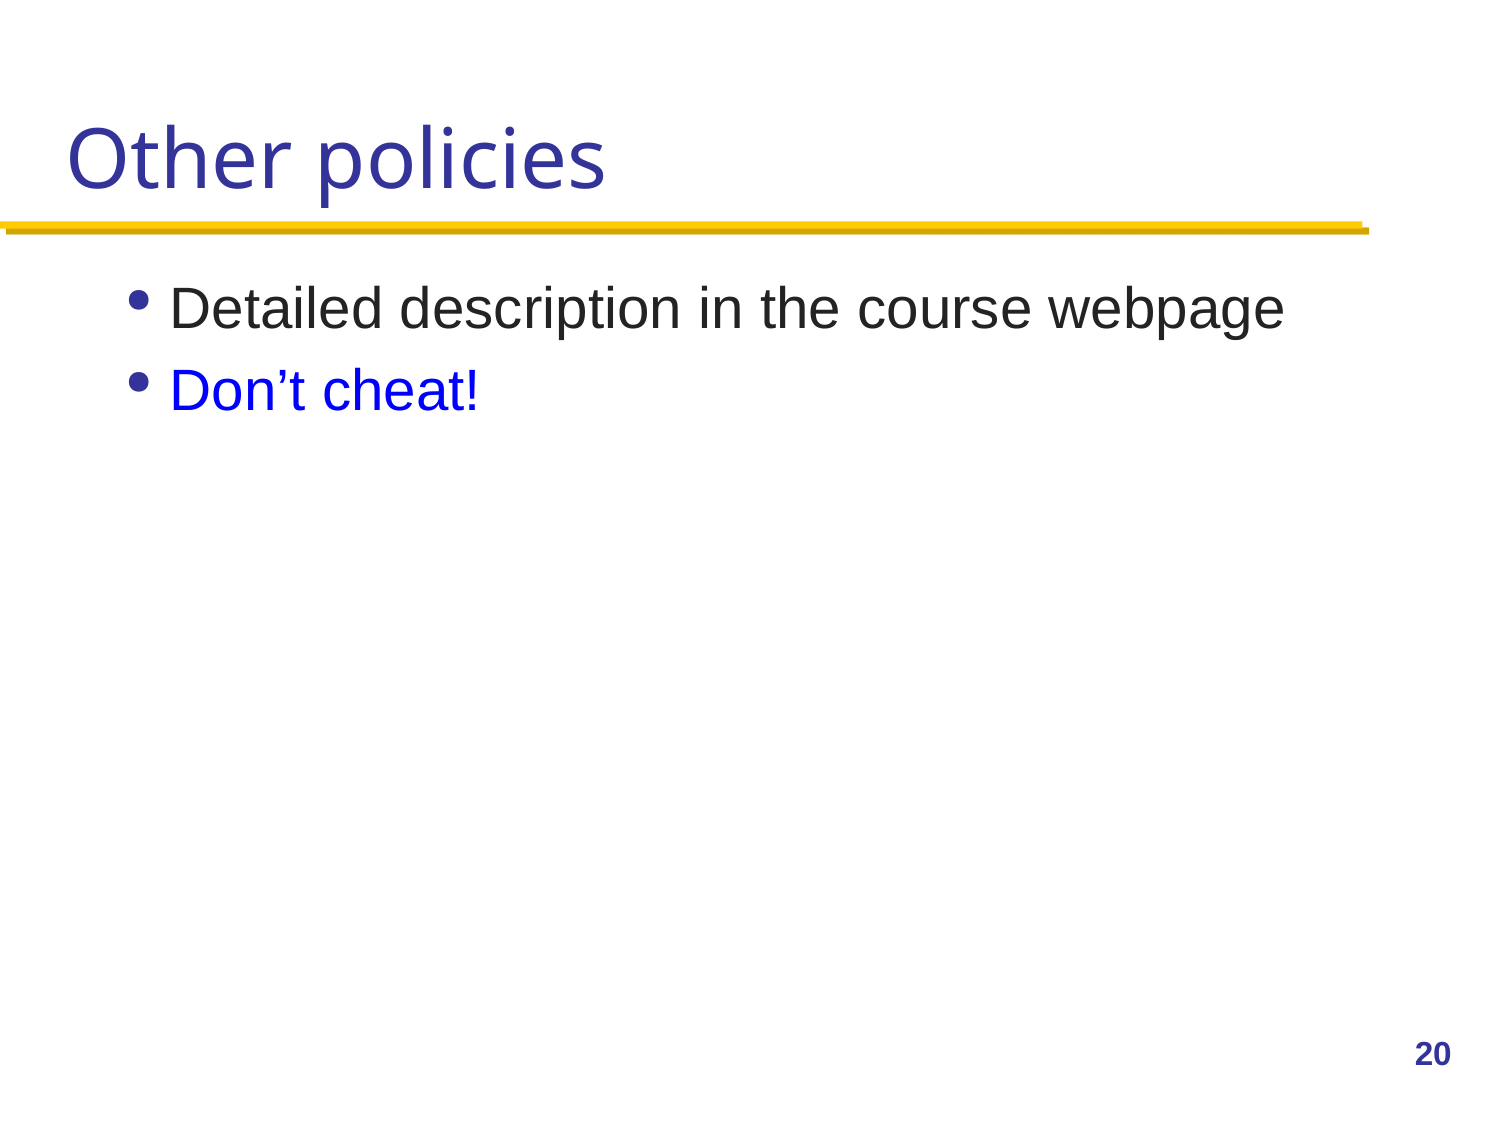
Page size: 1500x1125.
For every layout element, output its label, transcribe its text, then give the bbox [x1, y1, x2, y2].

title Other policies [49, 24, 1451, 213]
slide_number 20 [1400, 1025, 1500, 1100]
list Detailed description in the course webpage Don’t cheat! [112, 262, 1413, 988]
